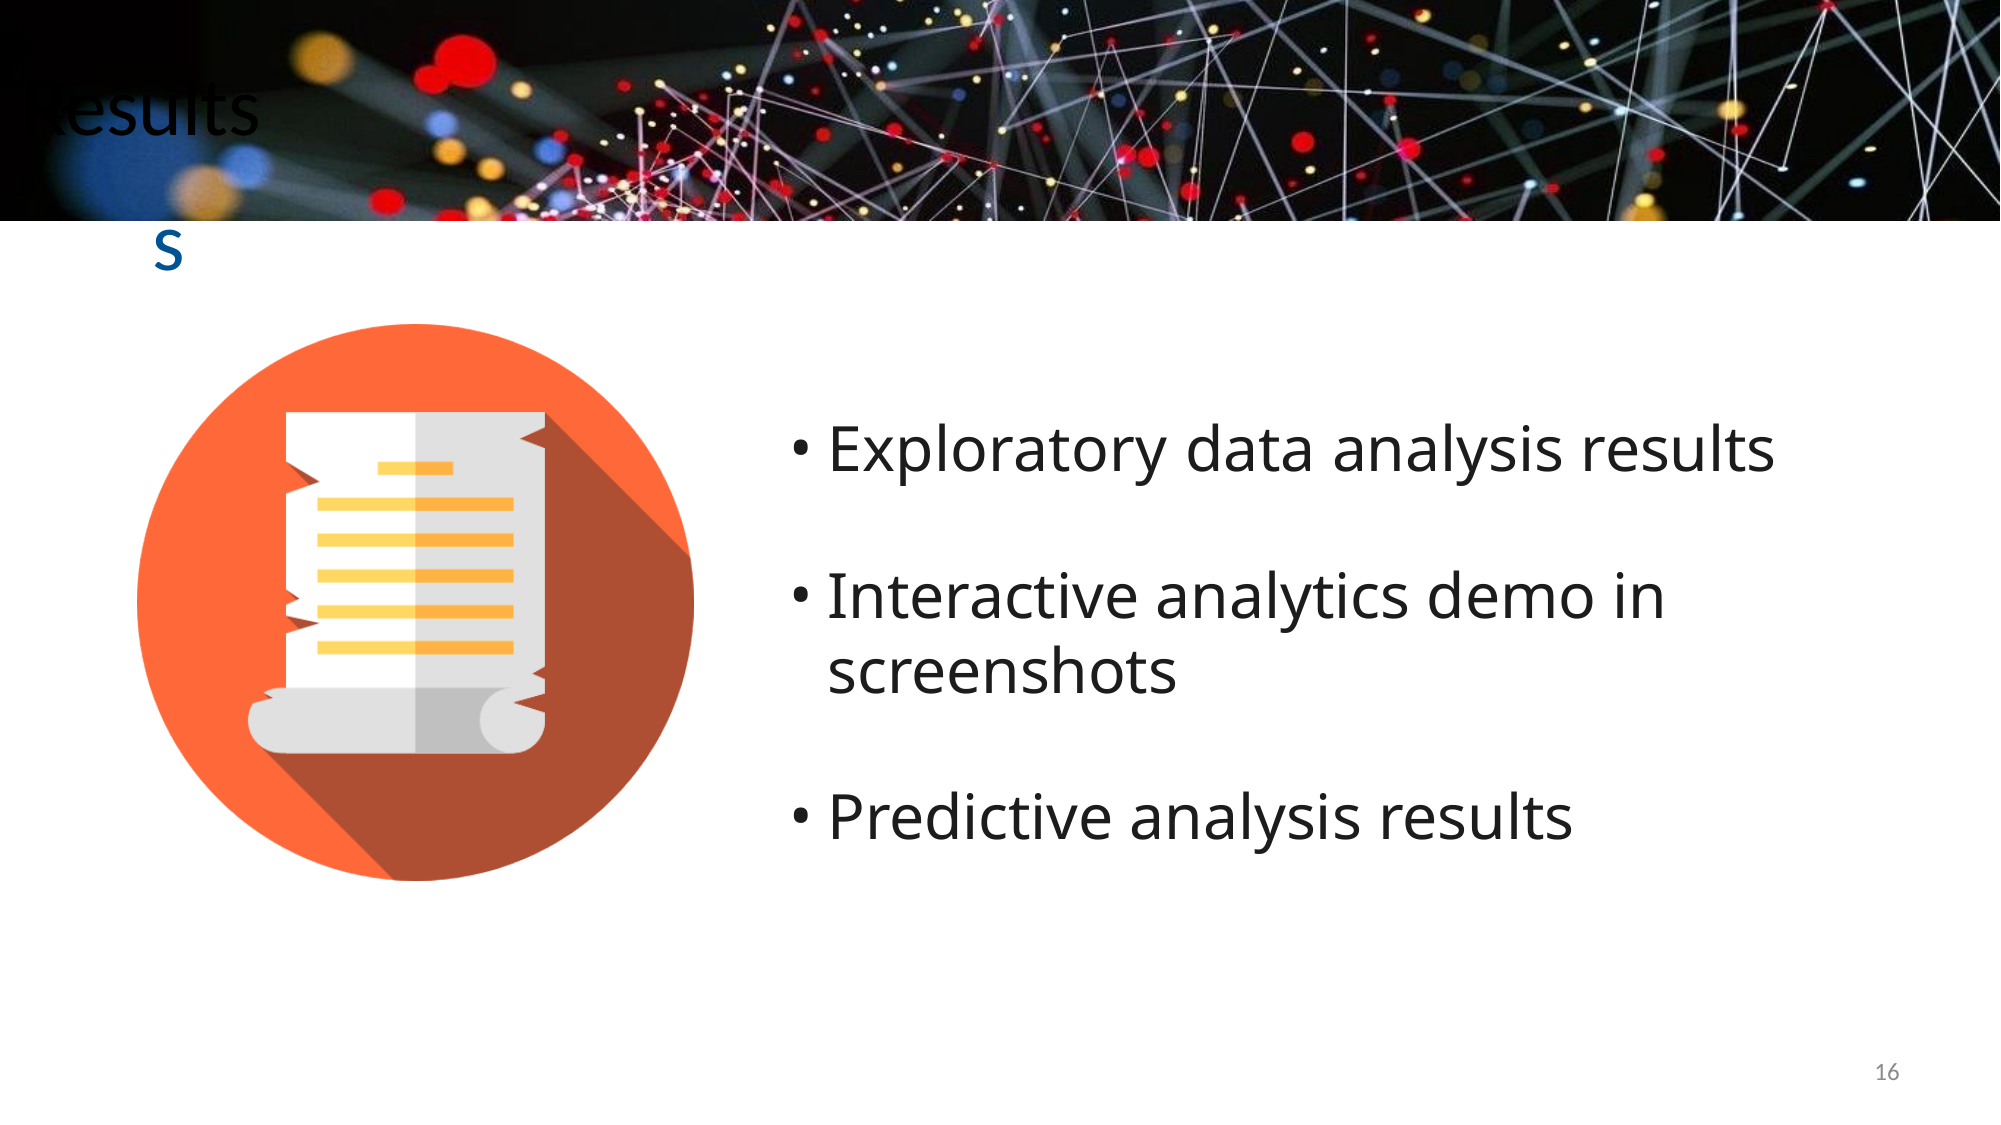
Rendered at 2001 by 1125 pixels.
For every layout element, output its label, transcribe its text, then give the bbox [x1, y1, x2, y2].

text_box Exploratory data analysis results Interactive analytics demo in screenshots Predictive analysis results [788, 407, 1890, 853]
picture [0, 0, 2000, 221]
slide_number 16 [1433, 746, 1900, 1125]
text_box Results [152, 232, 394, 288]
picture [137, 324, 694, 881]
